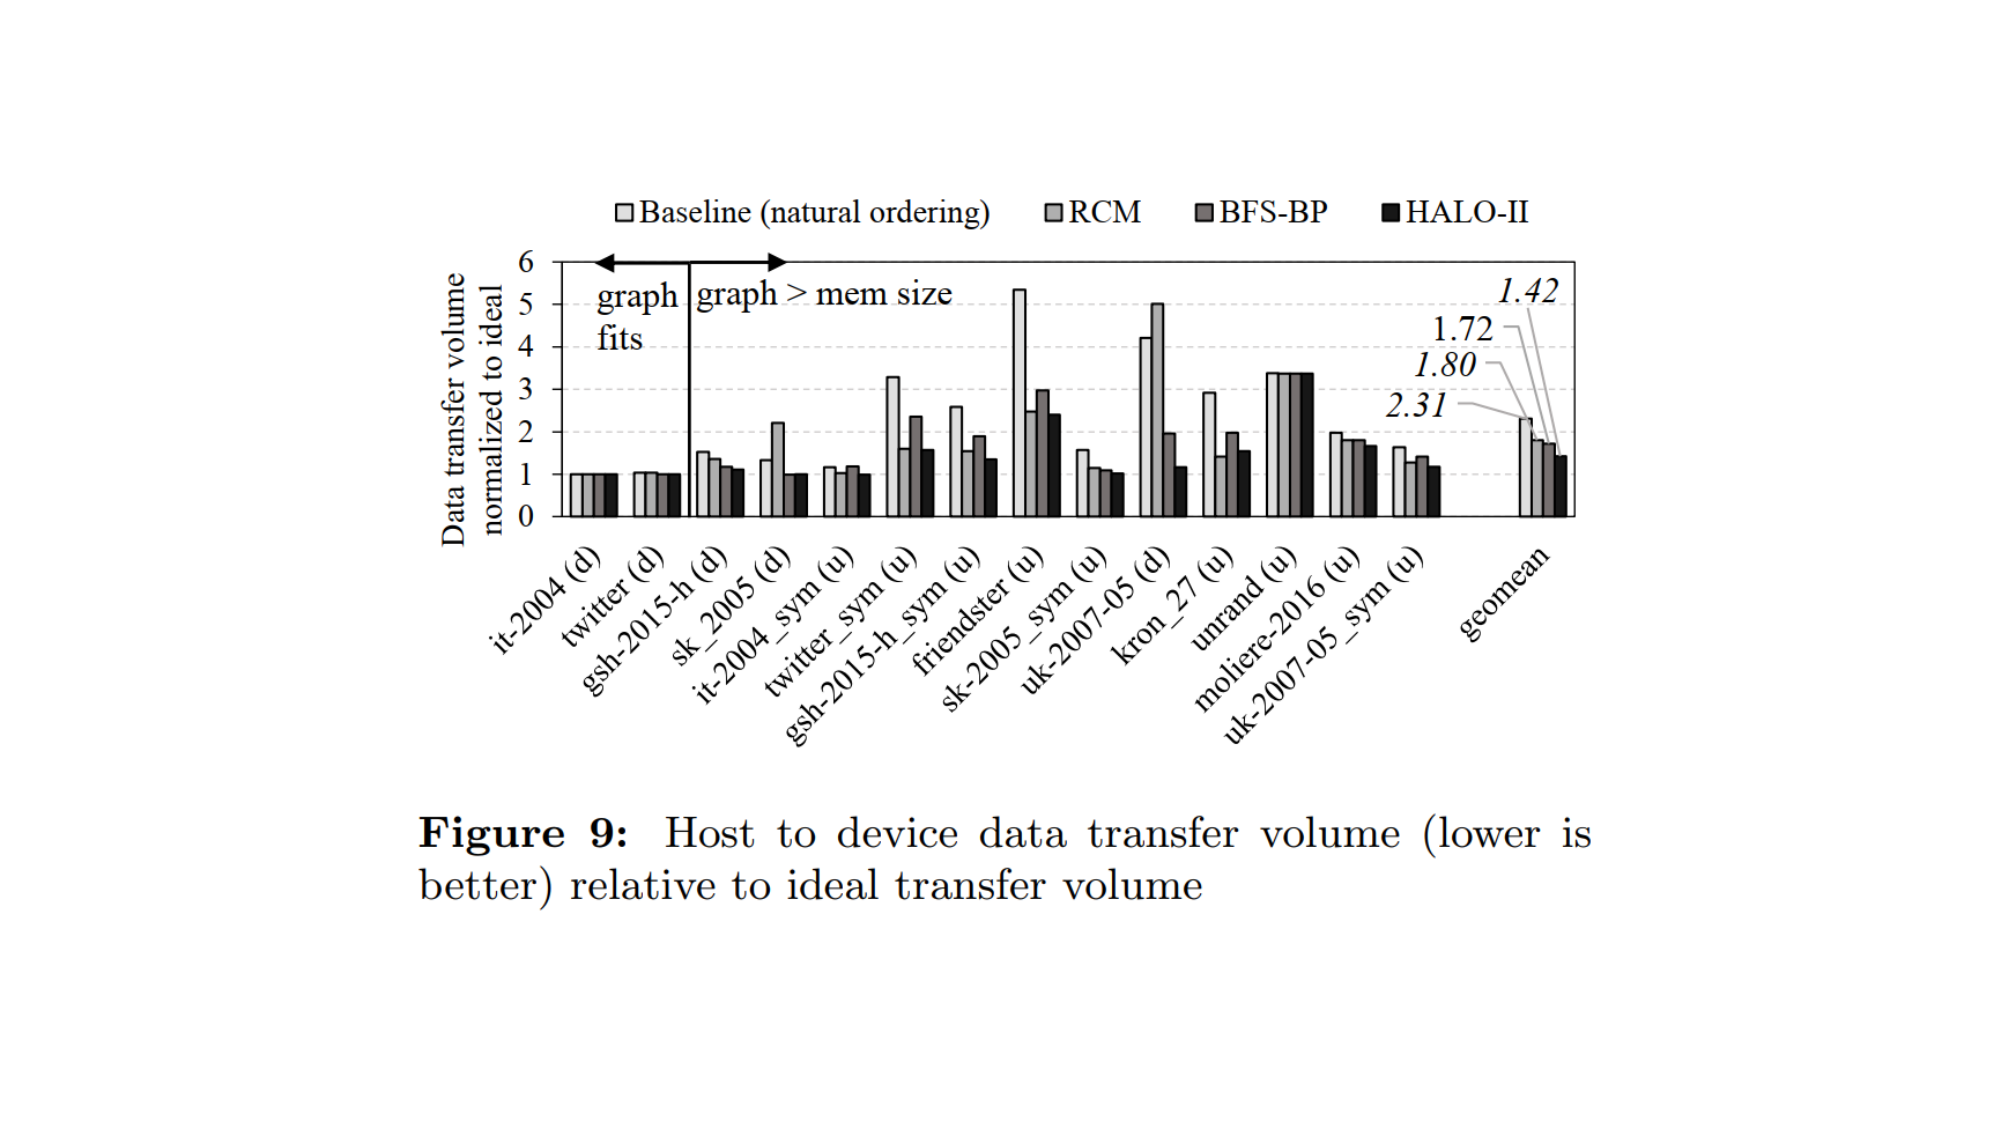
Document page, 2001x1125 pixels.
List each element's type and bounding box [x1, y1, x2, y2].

picture [370, 167, 1630, 958]
